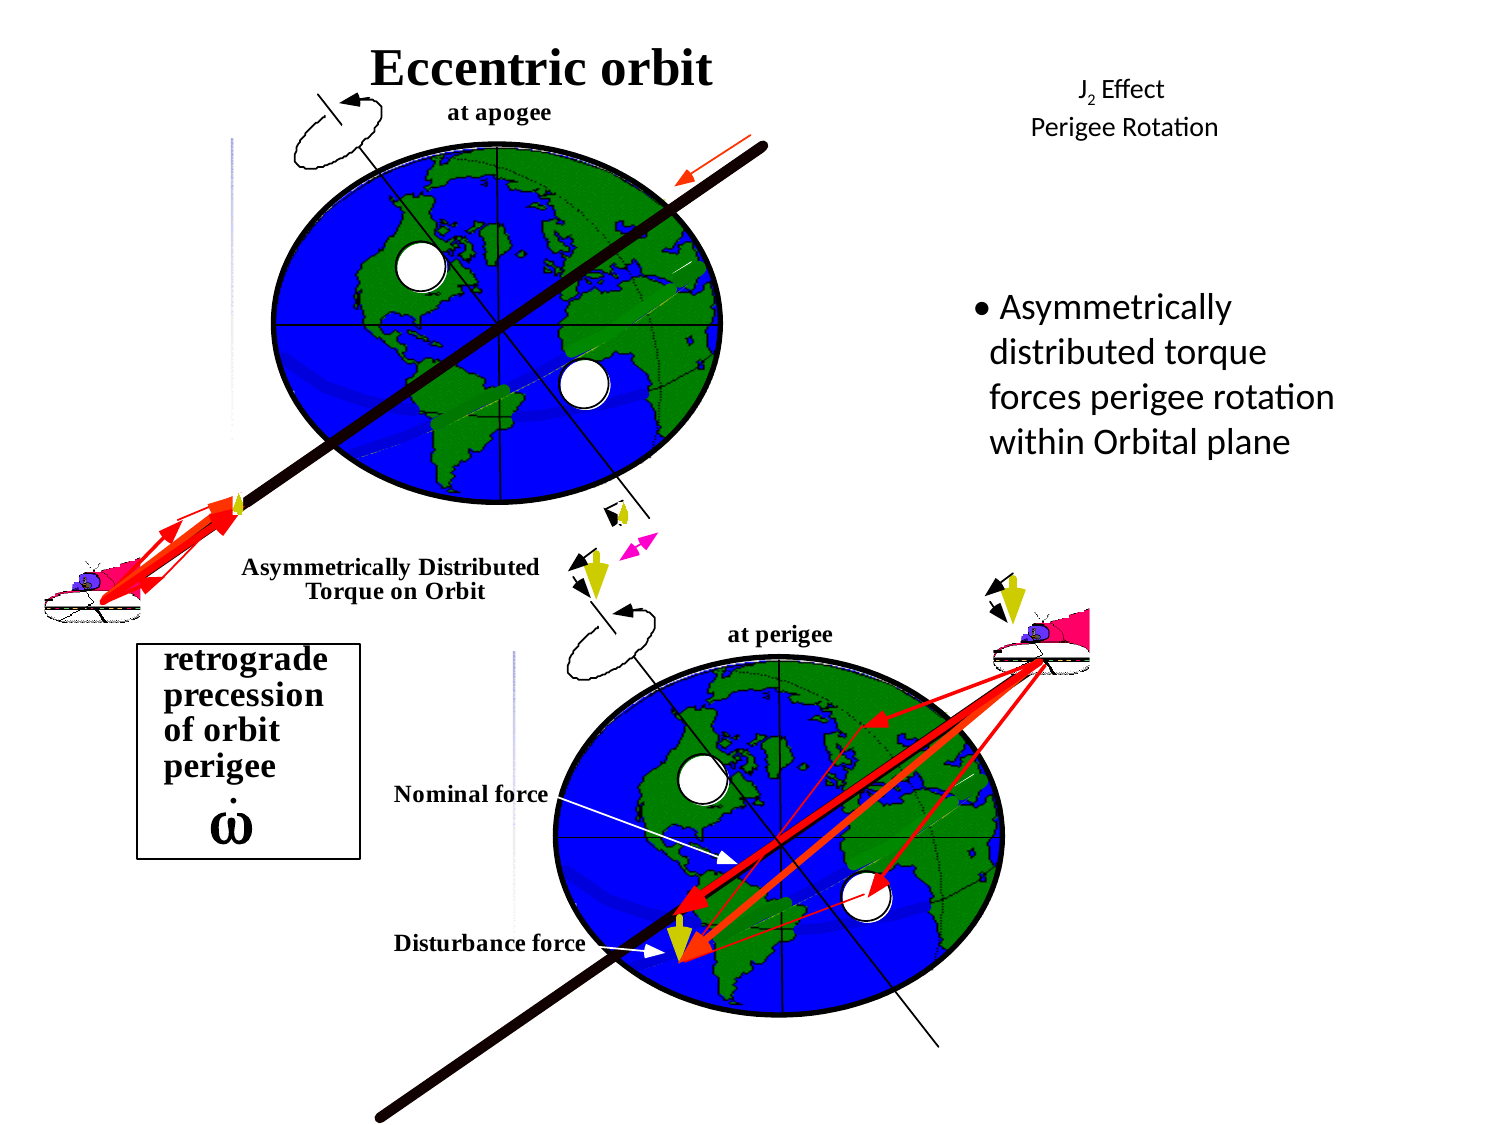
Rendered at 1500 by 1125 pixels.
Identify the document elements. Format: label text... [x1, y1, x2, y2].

text_box • Asymmetrically distributed torque forces perigee rotation within Orbital plane [1103, 274, 1360, 470]
title J2 Effect Perigee Rotation [1103, 62, 1475, 150]
picture [37, 37, 1099, 1125]
